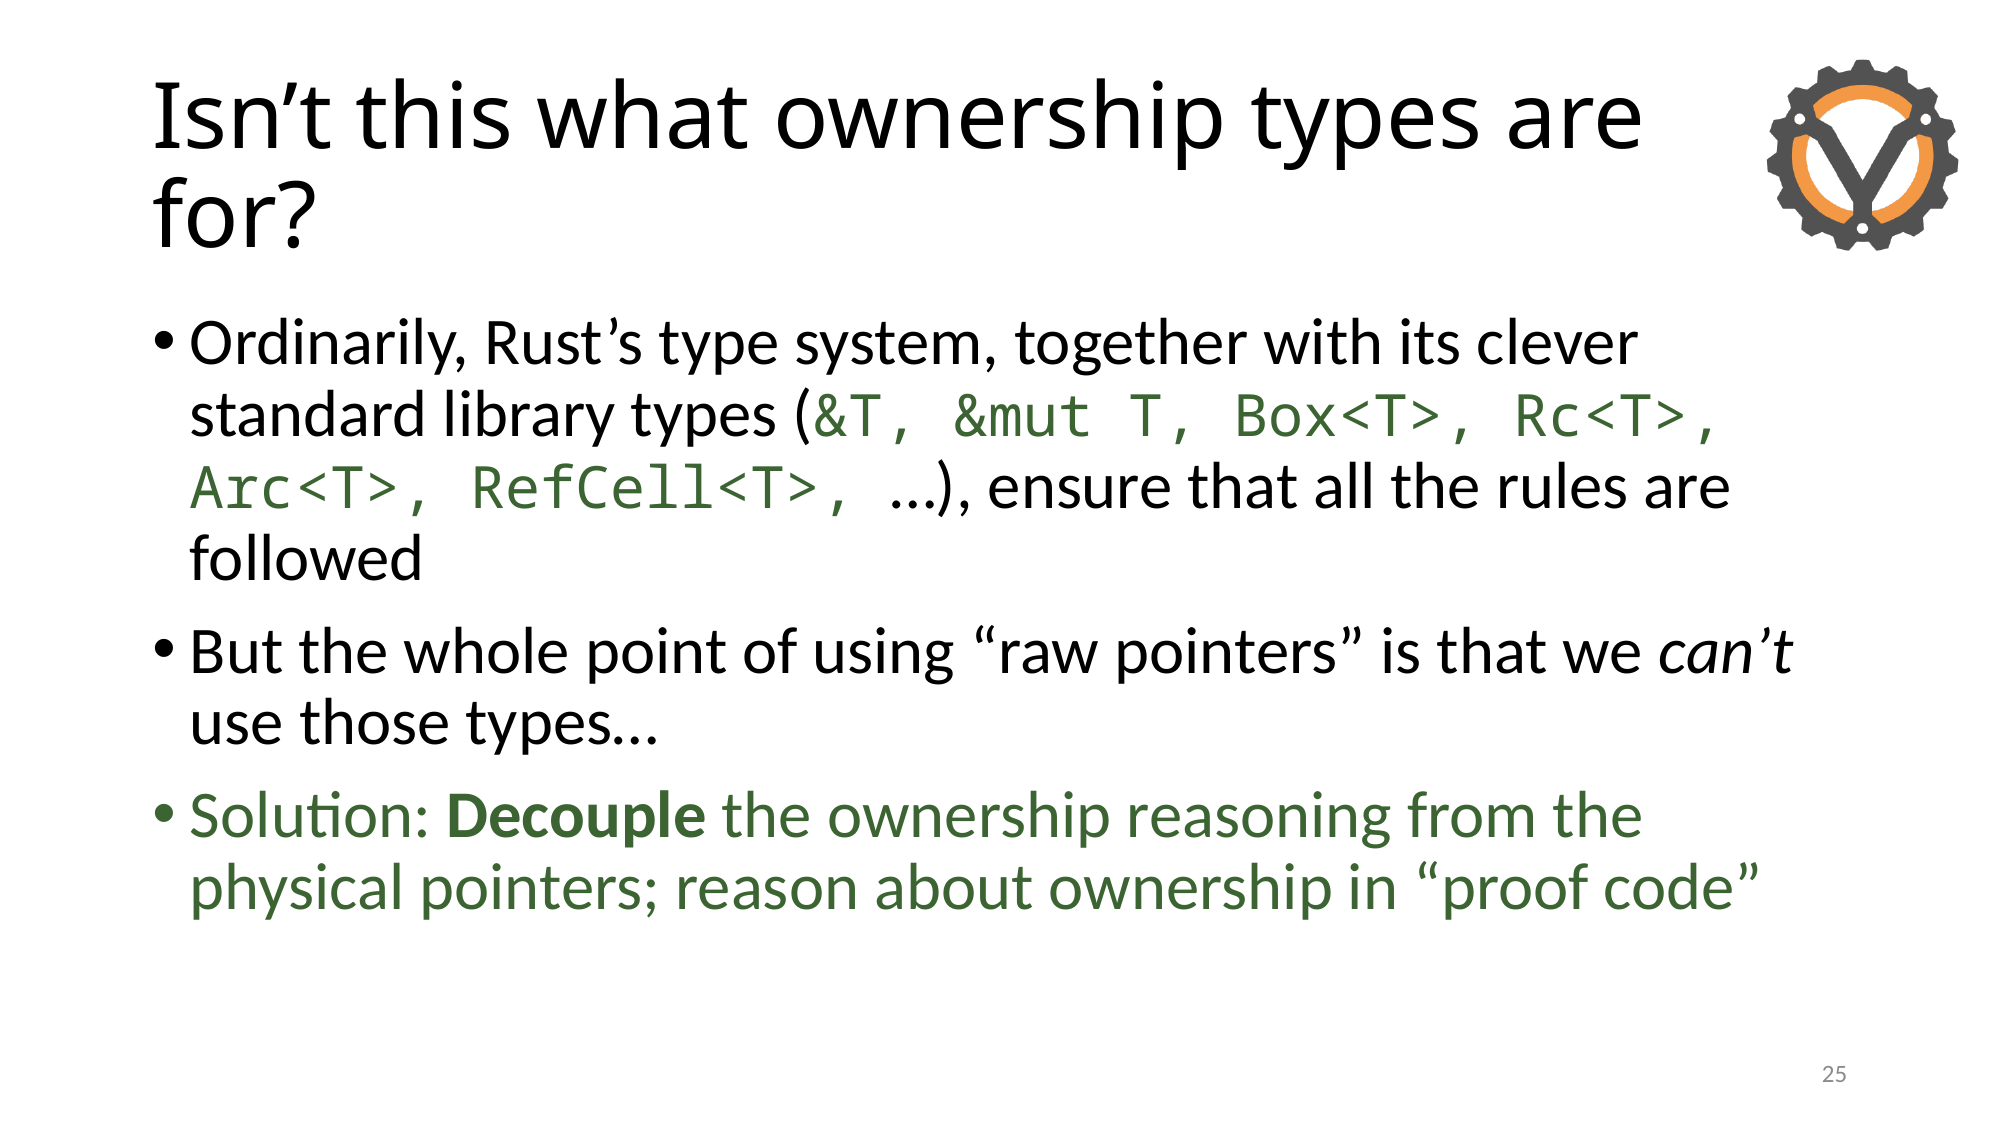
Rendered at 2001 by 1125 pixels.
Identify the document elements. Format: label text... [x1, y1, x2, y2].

picture [1766, 59, 1959, 252]
title Isn’t this what ownership types are for? [137, 59, 1751, 278]
slide_number 25 [1412, 1042, 1863, 1103]
list Ordinarily, Rust’s type system, together with its clever standard library types (&T, &mut T, Box<T>, Rc<T>, Arc<T>, RefCell<T>, …), ensure that all the rules are followed But the whole point of using “raw pointers” is that we can’t use those types… Solution: Decouple the ownership reasoning from the physical pointers; reason about ownership in “proof code” [137, 299, 1863, 1014]
